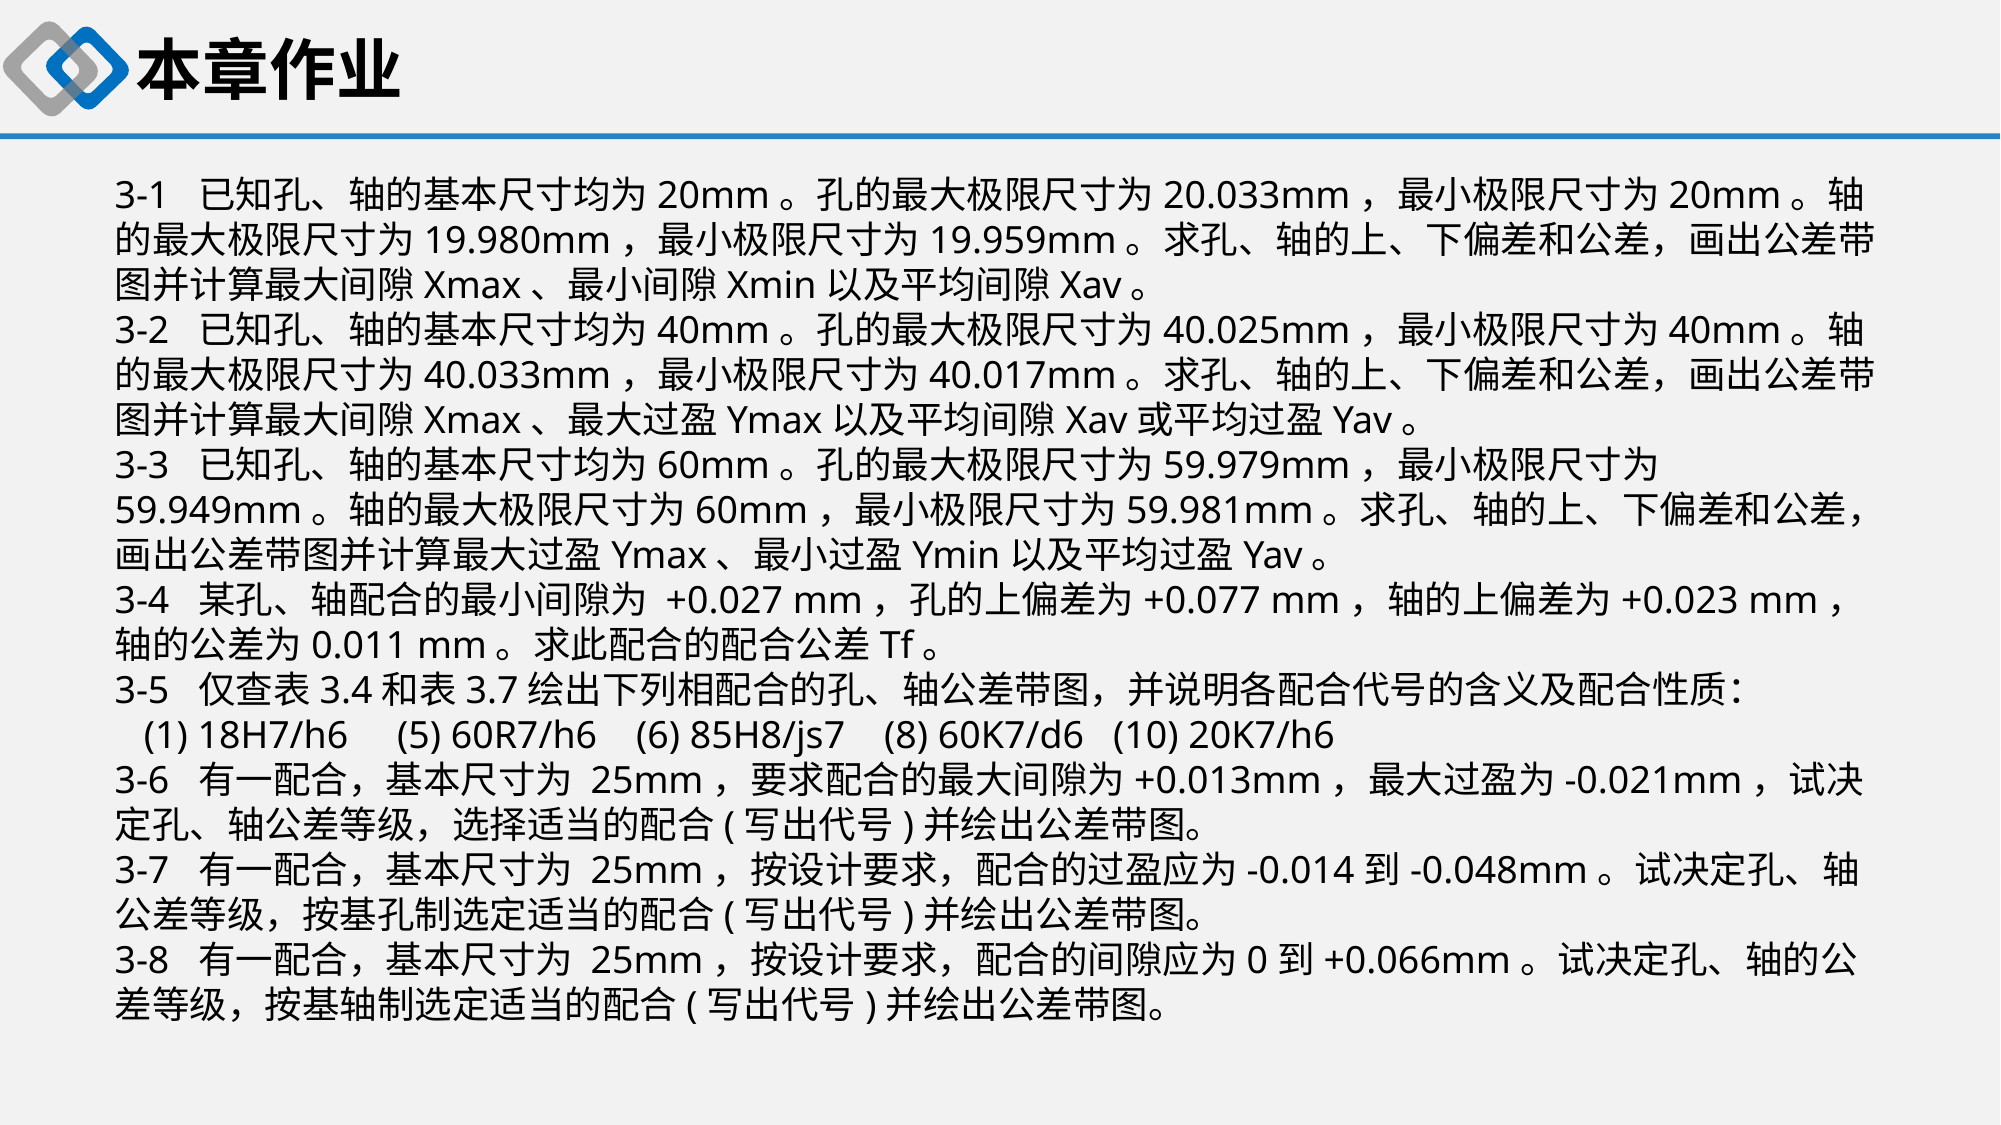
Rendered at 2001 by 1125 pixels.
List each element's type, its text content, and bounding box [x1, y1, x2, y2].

text_box 3-1 已知孔、轴的基本尺寸均为20mm。孔的最大极限尺寸为20.033mm，最小极限尺寸为20mm。轴的最大极限尺寸为19.980mm，最小极限尺寸为19.959mm。求孔、轴的上、下偏差和公差，画出公差带图并计算最大间隙Xmax、最小间隙Xmin以及平均间隙Xav。 3-2 已知孔、轴的基本尺寸均为40mm。孔的最大极限尺寸为40.025mm，最小极限尺寸为40mm。轴的最大极限尺寸为40.033mm，最小极限尺寸为40.017mm。求孔、轴的上、下偏差和公差，画出公差带图并计算最大间隙Xmax、最大过盈Ymax以及平均间隙Xav或平均过盈Yav。 3-3 已知孔、轴的基本尺寸均为60mm。孔的最大极限尺寸为59.979mm，最小极限尺寸为59.949mm。轴的最大极限尺寸为60mm，最小极限尺寸为59.981mm。求孔、轴的上、下偏差和公差，画出公差带图并计算最大过盈Ymax、最小过盈Ymin以及平均过盈Yav。 3-4 某孔、轴配合的最小间隙为 +0.027 mm，孔的上偏差为+0.077 mm，轴的上偏差为+0.023 mm，轴的公差为0.011 mm。求此配合的配合公差Tf。 3-5 仅查表3.4和表3.7绘出下列相配合的孔、轴公差带图，并说明各配合代号的含义及配合性质： (1) 18H7/h6 (5) 60R7/h6 (6) 85H8/js7 (8) 60K7/d6 (10) 20K7/h6 3-6 有一配合，基本尺寸为 25mm，要求配合的最大间隙为+0.013mm，最大过盈为-0.021mm，试决定孔、轴公差等级，选择适当的配合(写出代号)并绘出公差带图。 3-7 有一配合，基本尺寸为 25mm，按设计要求，配合的过盈应为-0.014到-0.048mm。试决定孔、轴公差等级，按基孔制选定适当的配合(写出代号)并绘出公差带图。 3-8 有一配合，基本尺寸为 25mm，按设计要求，配合的间隙应为0到+0.066mm。试决定孔、轴的公差等级，按基轴制选定适当的配合(写出代号)并绘出公差带图。 [99, 164, 1900, 1034]
text_box 本章作业 [120, 20, 1539, 116]
